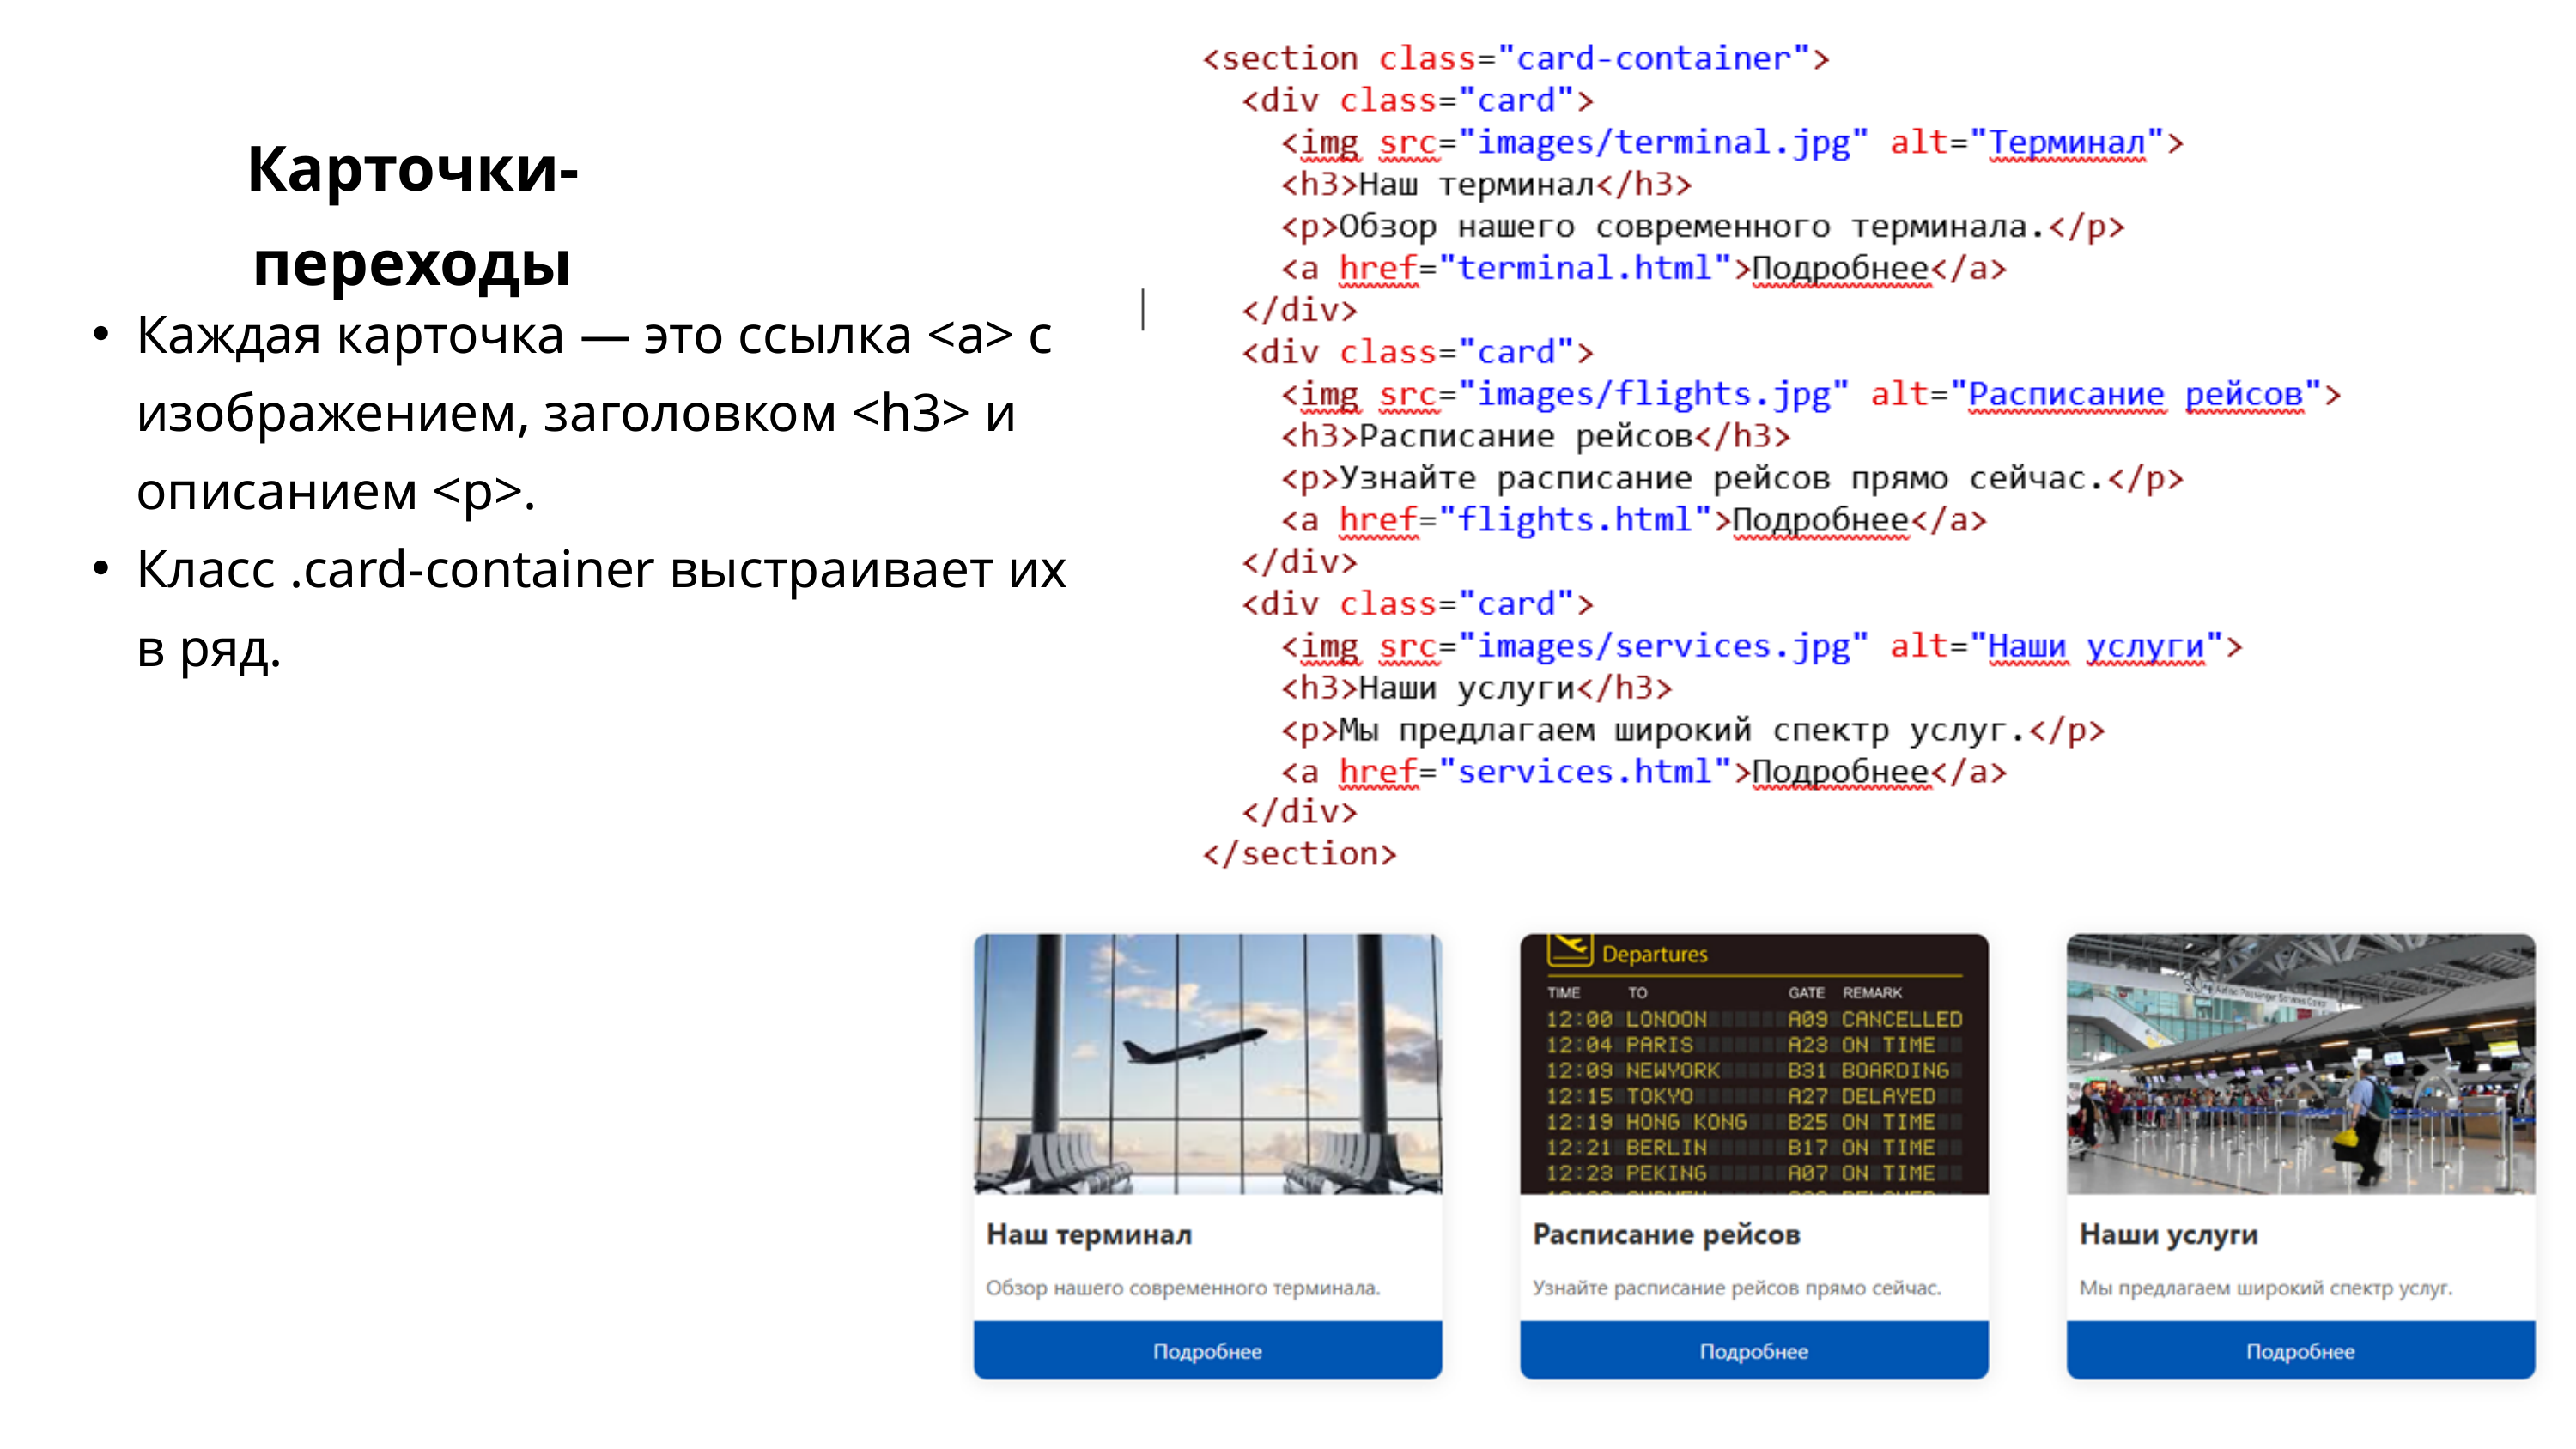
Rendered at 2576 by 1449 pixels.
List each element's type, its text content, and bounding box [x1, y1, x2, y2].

text_box [1129, 26, 2383, 900]
text_box Карточки-переходы [123, 109, 702, 285]
text_box Каждая карточка — это ссылка <a> с изображением, заголовком <h3> и описанием <p>. Класс .card-container выстраивает их в ряд. [47, 285, 1103, 677]
text_box [960, 900, 2553, 1417]
